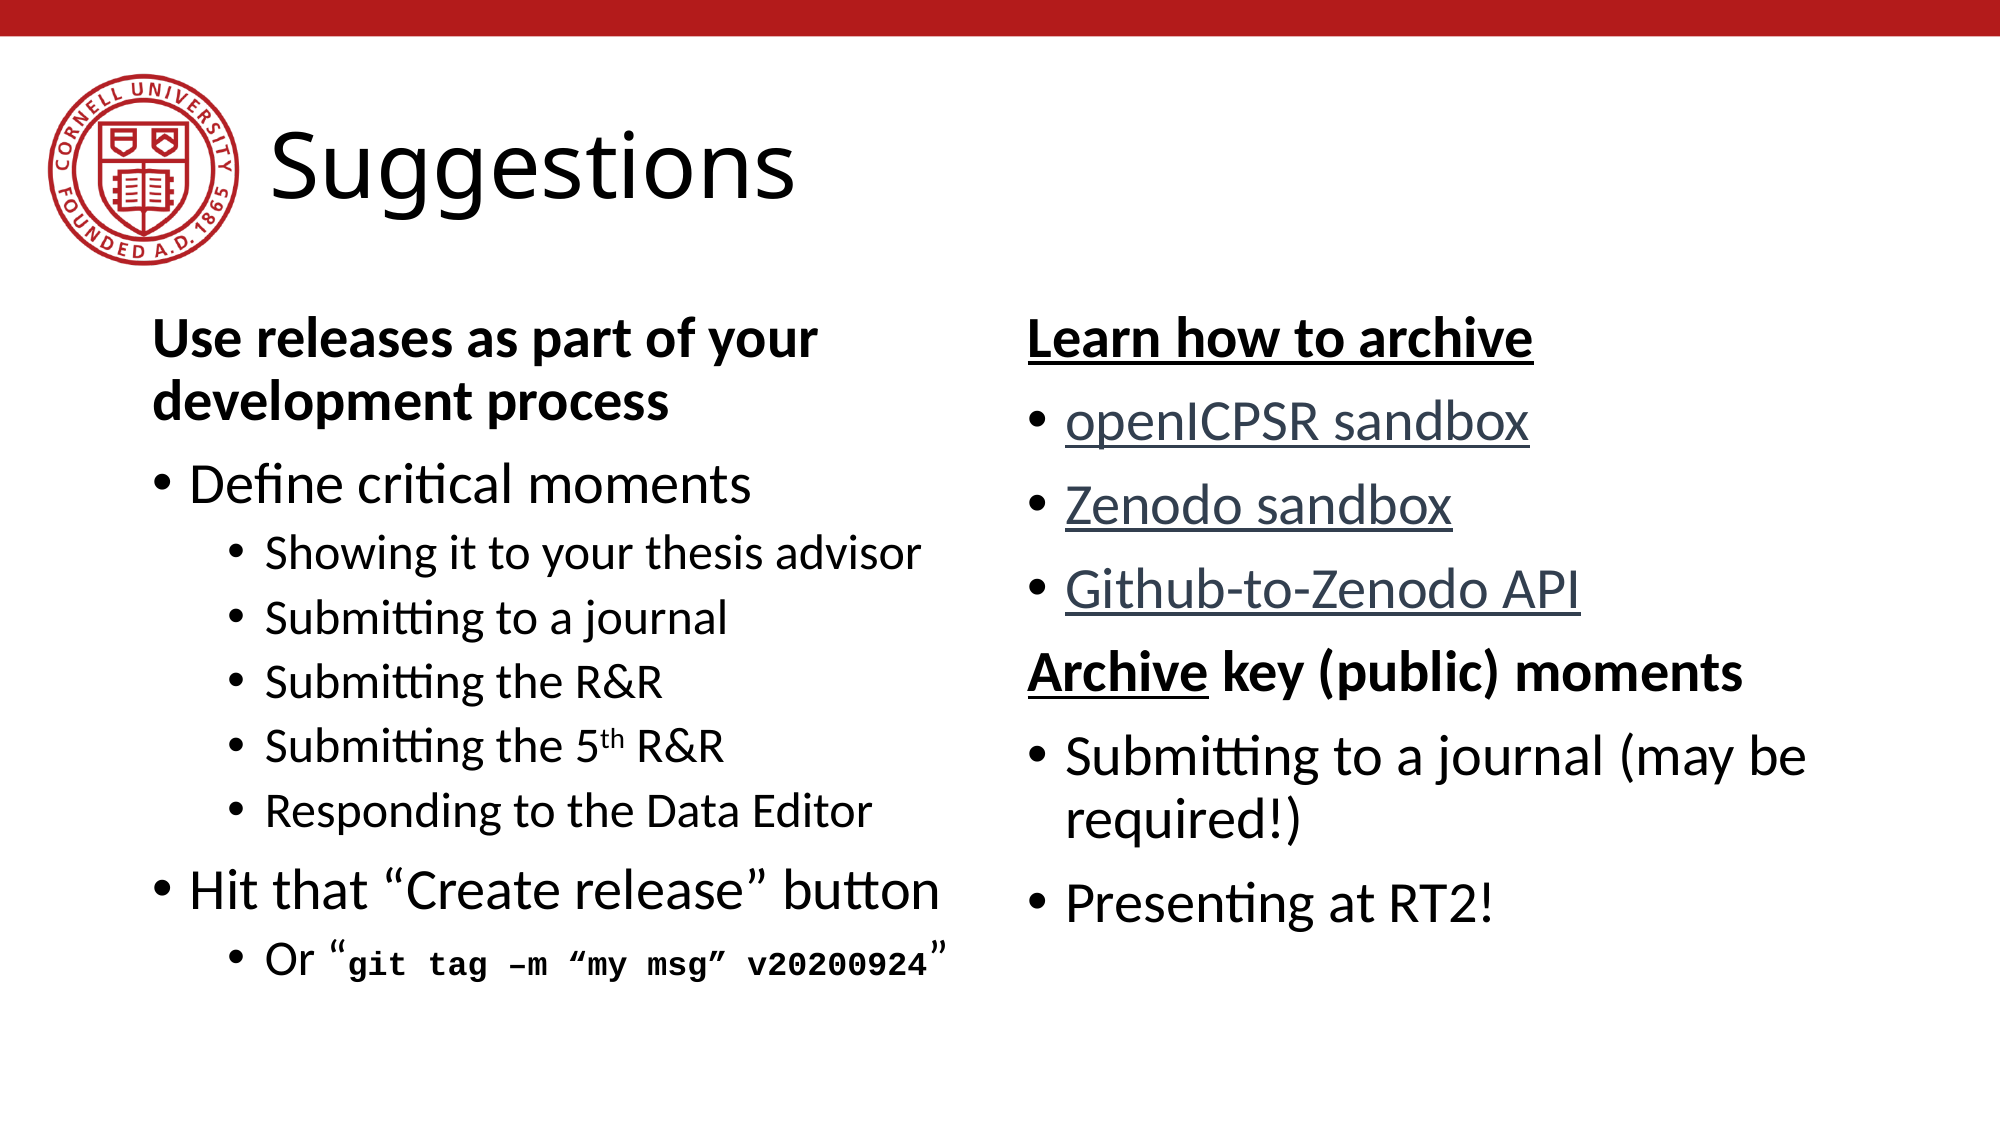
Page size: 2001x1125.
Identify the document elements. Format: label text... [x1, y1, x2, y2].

list Use releases as part of your development process Define critical moments Showing it to your thesis advisor Submitting to a journal Submitting the R&R Submitting the 5th R&R Responding to the Data Editor Hit that “Create release” button Or “git tag –m “my msg” v20200924” [137, 299, 988, 1014]
title Suggestions [254, 59, 1863, 278]
list Learn how to archive openICPSR sandbox Zenodo sandbox Github-to-Zenodo API Archive key (public) moments Submitting to a journal (may be required!) Presenting at RT2! [1012, 299, 1863, 1014]
picture [39, 65, 254, 274]
